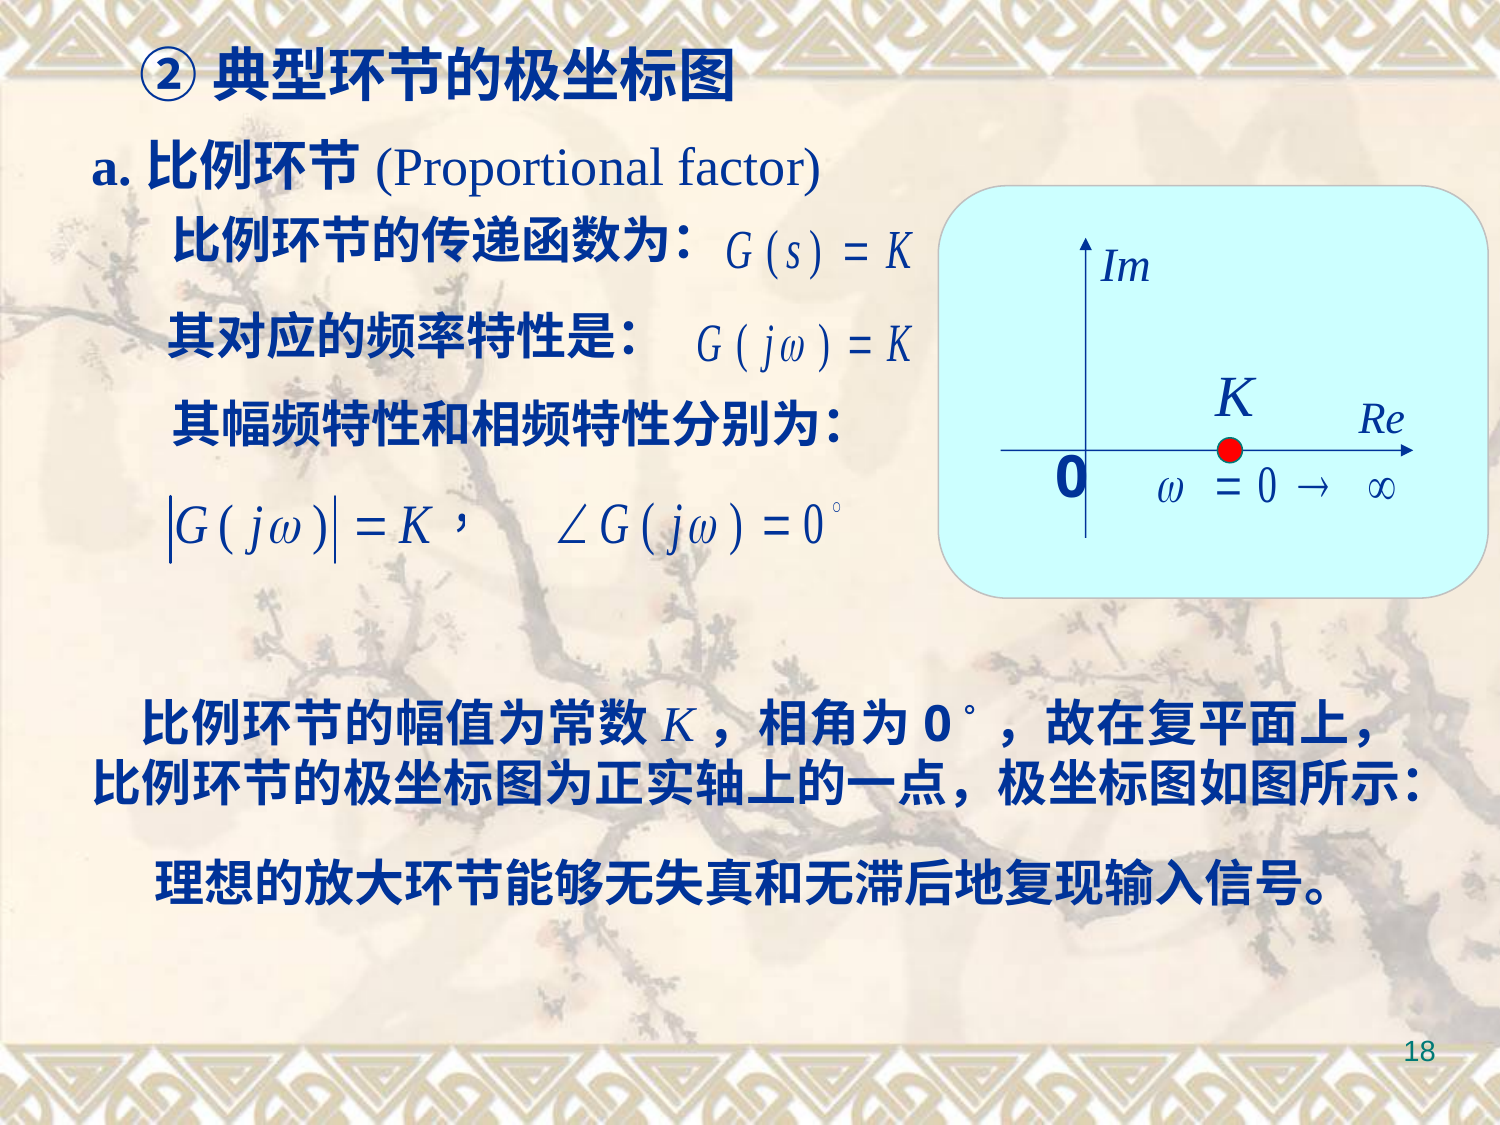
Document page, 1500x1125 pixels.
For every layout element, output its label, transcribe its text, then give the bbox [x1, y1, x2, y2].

text_box ②典型环节的极坐标图 [125, 31, 850, 116]
text_box 理想的放大环节能够无失真和无滞后地复现输入信号。 [139, 844, 1411, 919]
picture [0, 0, 1500, 1125]
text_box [938, 185, 1489, 599]
text_box 比例环节的幅值为常数K，相角为0。，故在复平面上，比例环节的极坐标图为正实轴上的一点，极坐标图如图所示： [76, 676, 1416, 819]
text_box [76, 123, 1290, 573]
text_box [1074, 1024, 1451, 1103]
